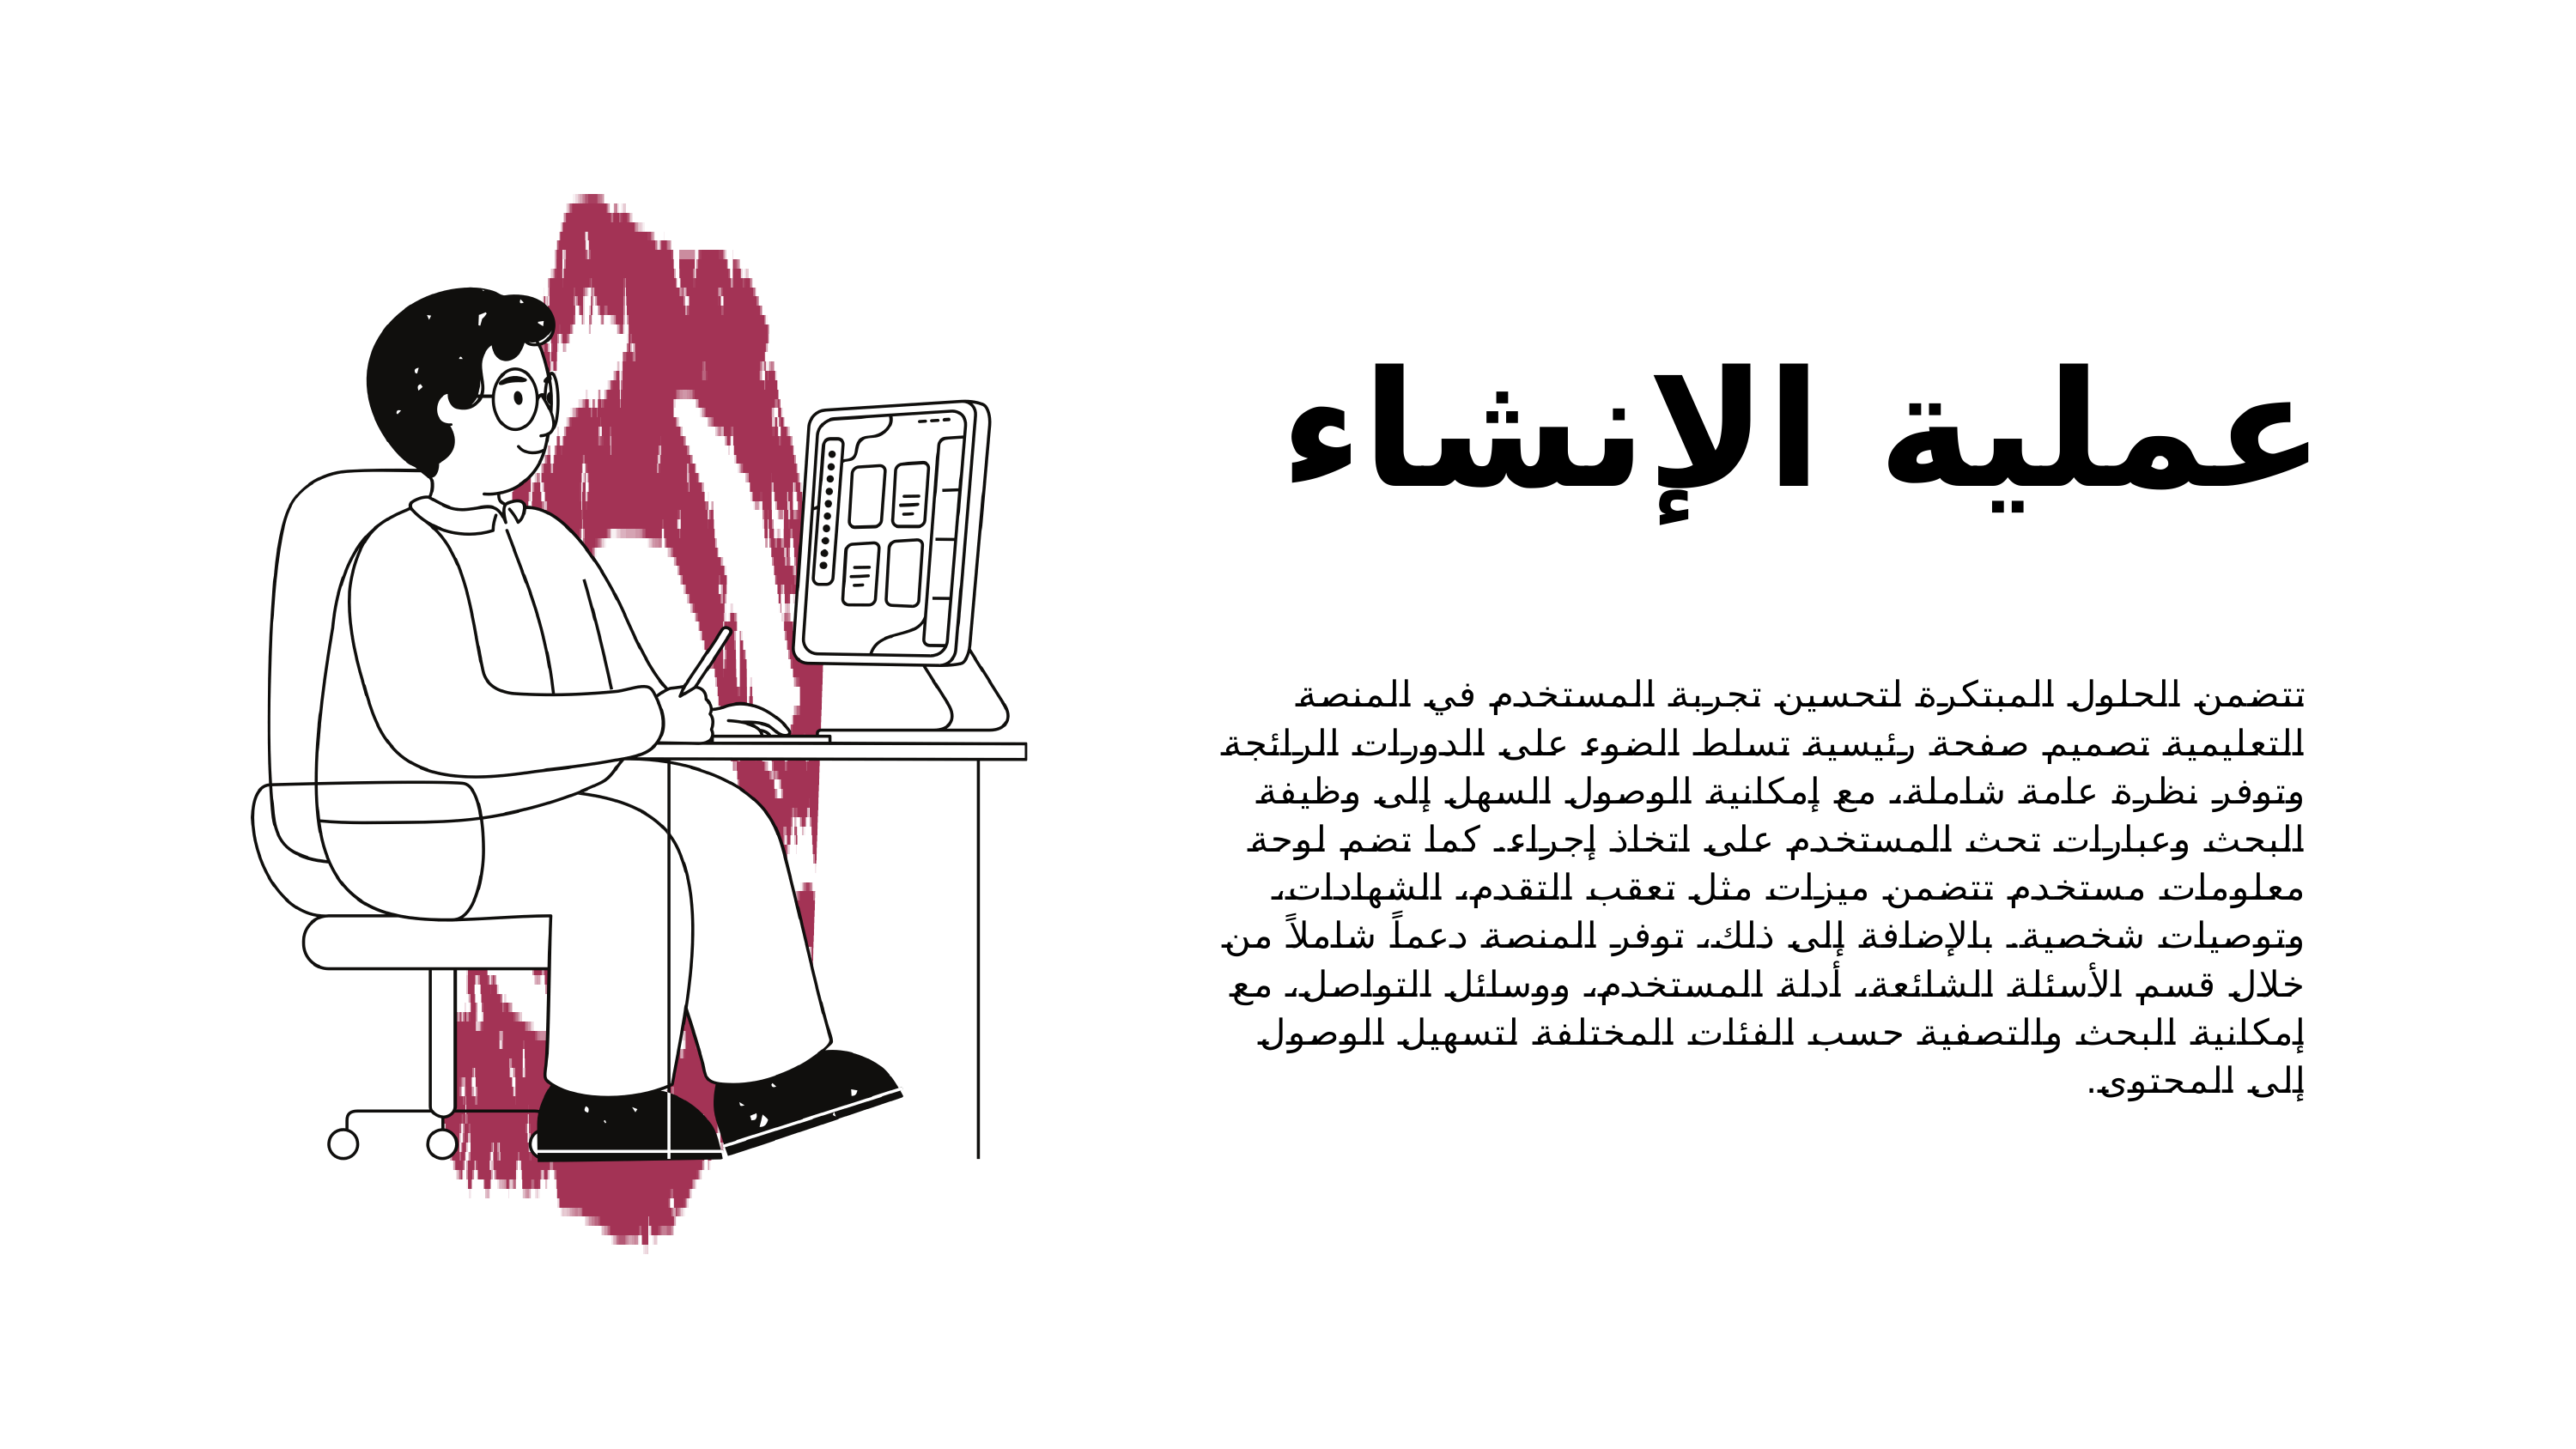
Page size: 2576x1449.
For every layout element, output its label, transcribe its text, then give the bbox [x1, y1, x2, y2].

text_box [439, 1162, 806, 1264]
text_box [471, 185, 840, 287]
text_box تتضمن الحلول المبتكرة لتحسين تجربة المستخدم في المنصة التعليمية تصميم صفحة رئيسية تسلط الضوء على الدورات الرائجة وتوفر نظرة عامة شاملة، مع إمكانية الوصول السهل إلى وظيفة البحث وعبارات تحث المستخدم على اتخاذ إجراء. كما تضم لوحة معلومات مستخدم تتضمن ميزات مثل تعقب التقدم، الشهادات، وتوصيات شخصية. بالإضافة إلى ذلك، توفر المنصة دعماً شاملاً من خلال قسم الأسئلة الشائعة، أدلة المستخدم، ووسائل التواصل، مع إمكانية البحث والتصفية حسب الفئات المختلفة لتسهيل الوصول إلى المحتوى. [1219, 666, 2306, 1101]
text_box [250, 287, 1028, 1162]
text_box عملية الإنشاء [1219, 362, 2325, 519]
